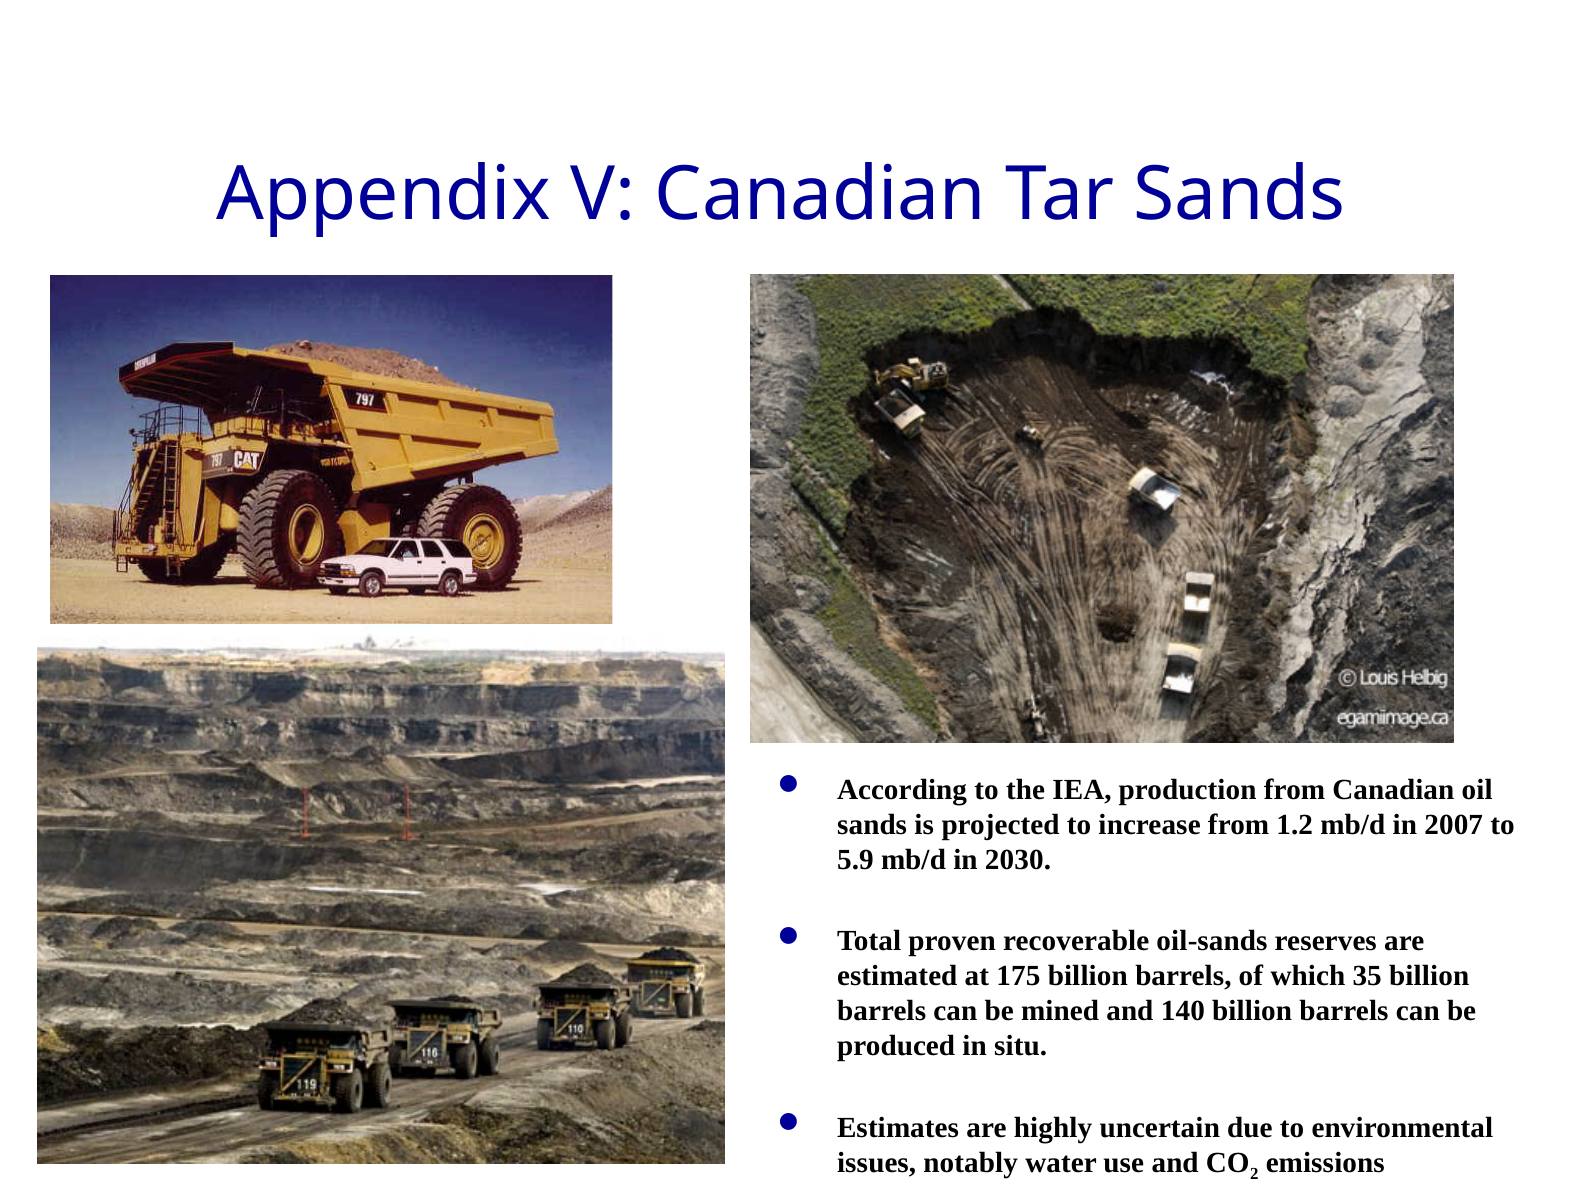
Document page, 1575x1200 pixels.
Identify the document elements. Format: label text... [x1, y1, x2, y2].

list According to the IEA, production from Canadian oil sands is projected to increase from 1.2 mb/d in 2007 to 5.9 mb/d in 2030. Total proven recoverable oil-sands reserves are estimated at 175 billion barrels, of which 35 billion barrels can be mined and 140 billion barrels can be produced in situ. Estimates are highly uncertain due to environmental issues, notably water use and CO2 emissions [762, 762, 1550, 1163]
picture [37, 274, 726, 1165]
title Appendix V: Canadian Tar Sands [87, 99, 1475, 288]
picture [749, 274, 1454, 743]
